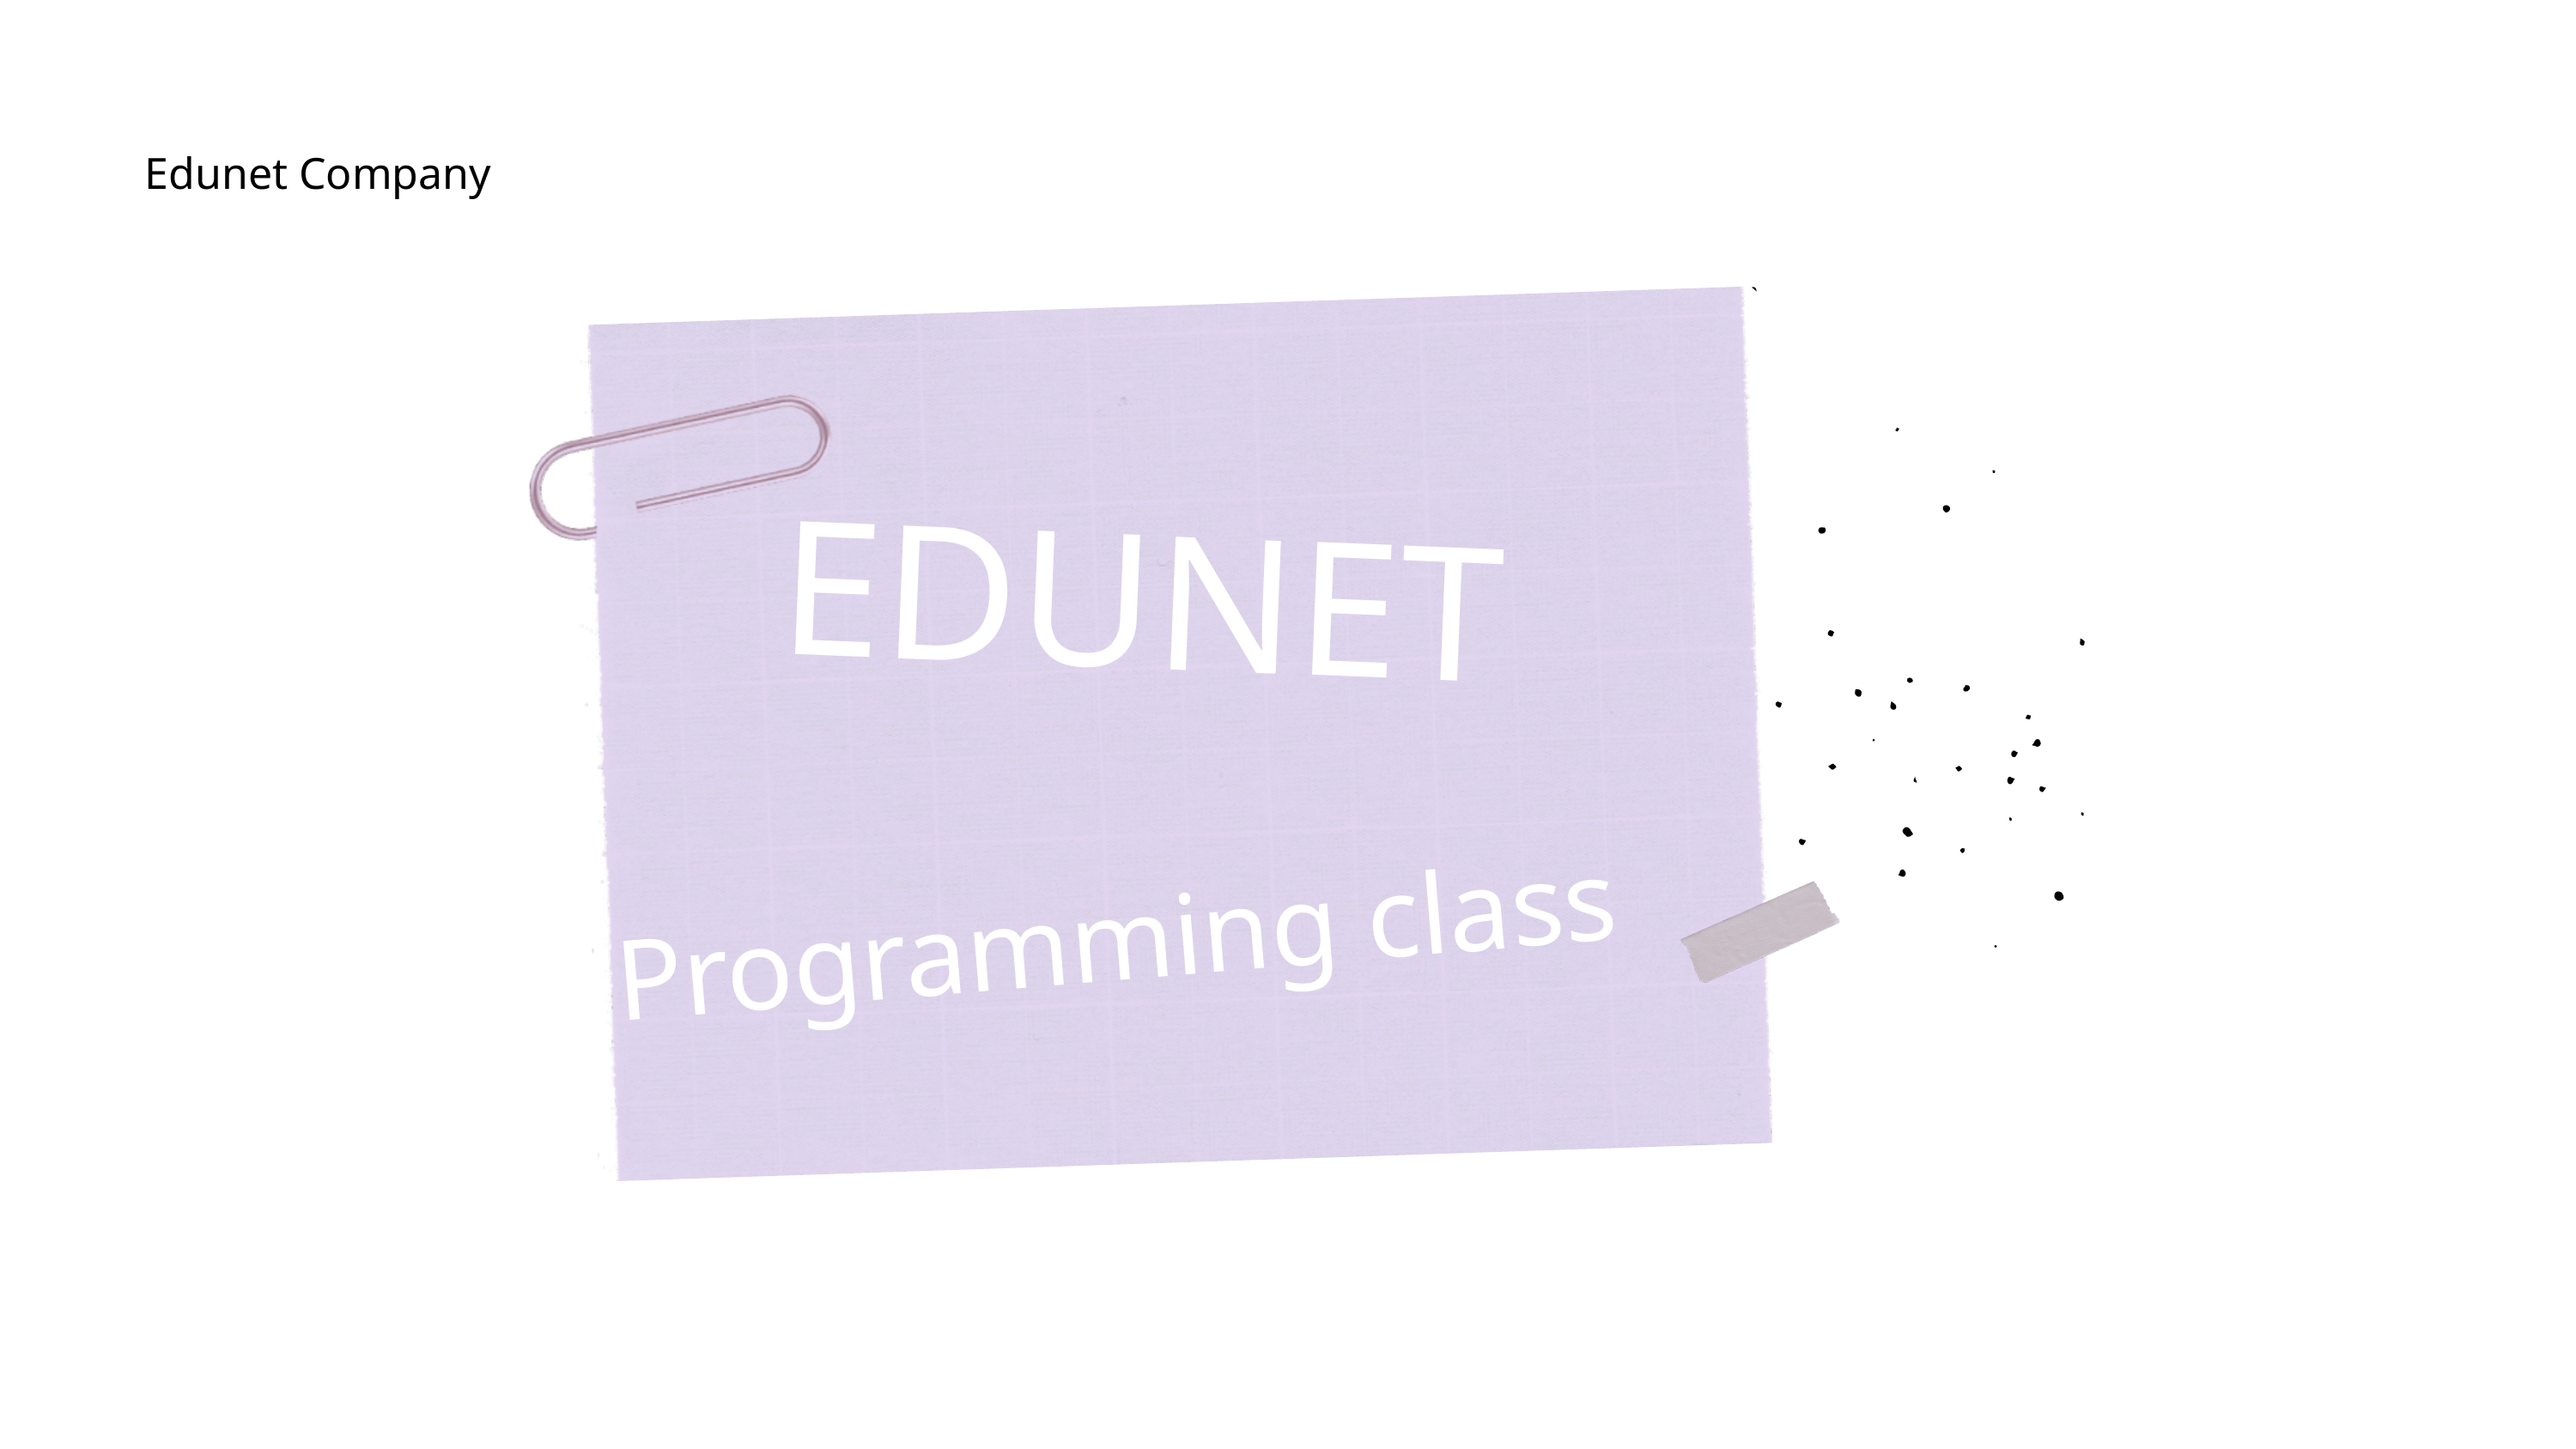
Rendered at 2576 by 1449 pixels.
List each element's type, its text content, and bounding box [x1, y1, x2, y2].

picture [525, 119, 2173, 1349]
text_box Programming class [608, 879, 718, 1044]
text_box Edunet Company [144, 137, 699, 198]
